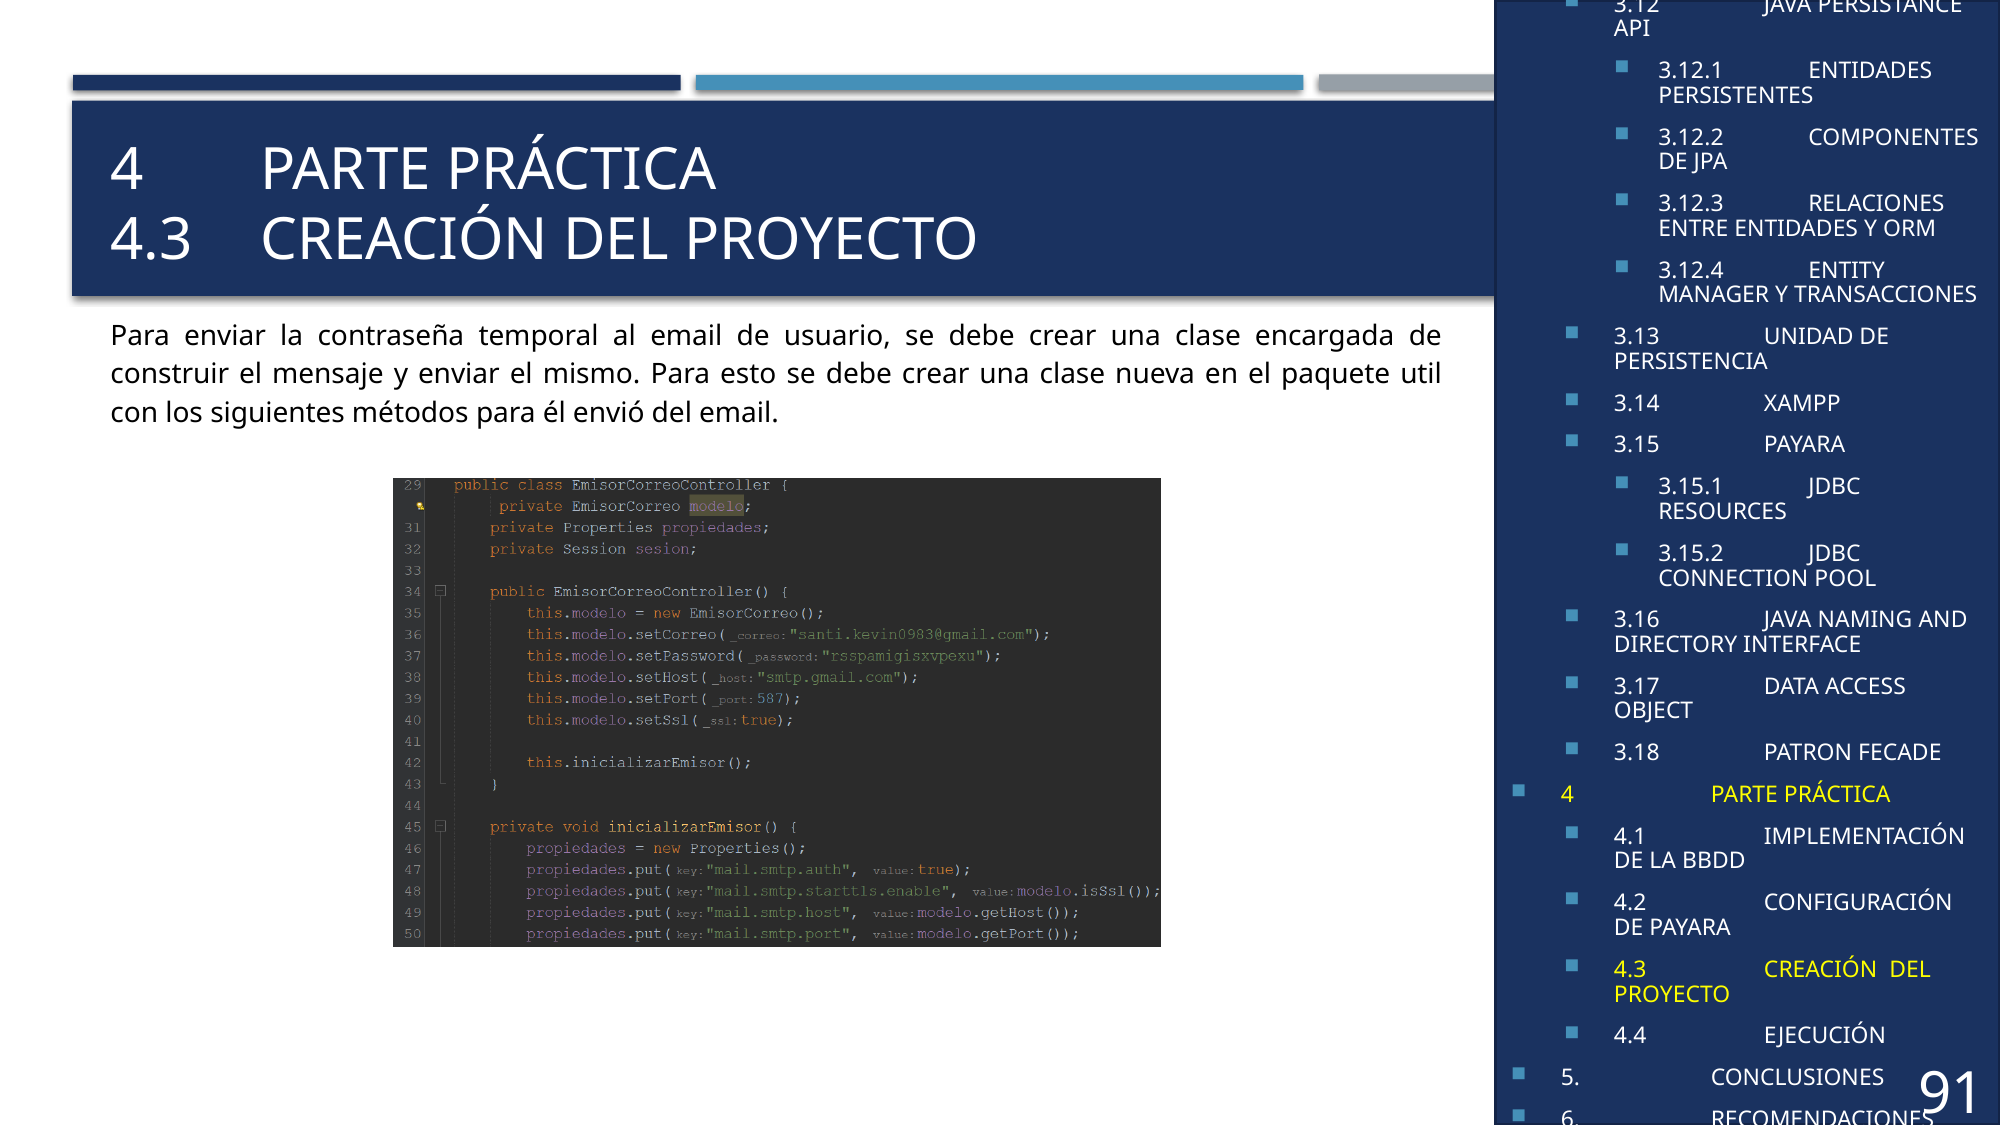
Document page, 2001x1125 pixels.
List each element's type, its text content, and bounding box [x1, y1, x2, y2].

slide_number 91 [1827, 1065, 2000, 1125]
text_box 3.12 JAVA PERSISTANCE API 3.12.1 ENTIDADES PERSISTENTES 3.12.2 COMPONENTES DE JPA 3.12.3 RELACIONES ENTRE ENTIDADES Y ORM 3.12.4 ENTITY MANAGER Y TRANSACCIONES 3.13 UNIDAD DE PERSISTENCIA 3.14 XAMPP 3.15 PAYARA 3.15.1 JDBC RESOURCES 3.15.2 JDBC CONNECTION POOL 3.16 JAVA NAMING AND DIRECTORY INTERFACE 3.17 DATA ACCESS OBJECT 3.18 PATRON FECADE 4 PARTE PRÁCTICA 4.1 IMPLEMENTACIÓN DE LA BBDD 4.2 CONFIGURACIÓN DE PAYARA 4.3 CREACIÓN DEL PROYECTO 4.4 EJECUCIÓN 5. CONCLUSIONES 6. RECOMENDACIONES [1494, 0, 2000, 1125]
list Para enviar la contraseña temporal al email de usuario, se debe crear una clase encargada de construir el mensaje y enviar el mismo. Para esto se debe crear una clase nueva en el paquete util con los siguientes métodos para él envió del email. [95, 303, 1459, 437]
picture [392, 478, 1162, 947]
title 4 Parte práctica 4.3 CREACIÓN DEL PROYECTO [95, 112, 1494, 279]
